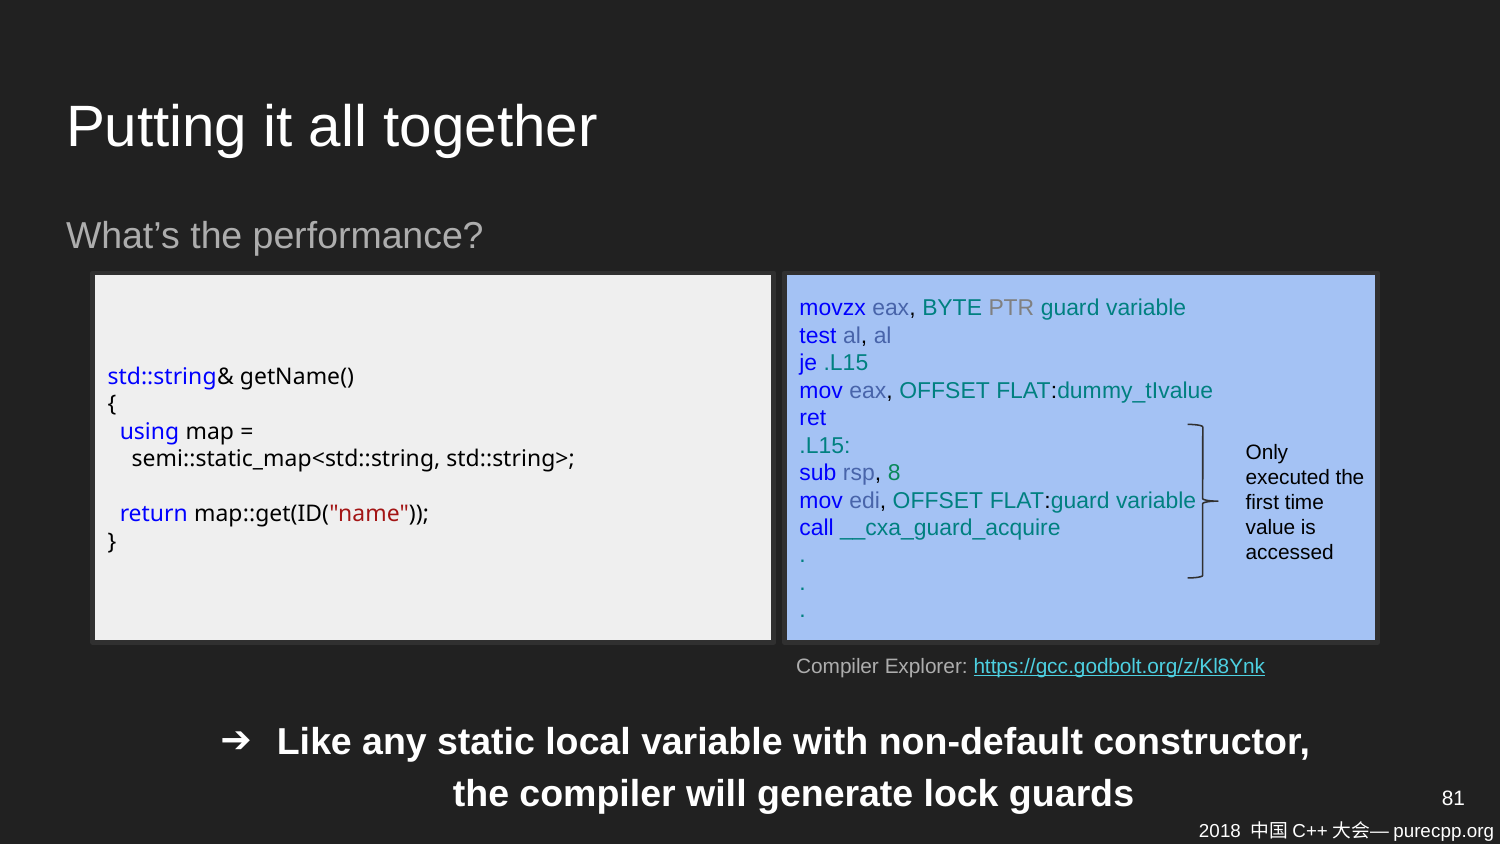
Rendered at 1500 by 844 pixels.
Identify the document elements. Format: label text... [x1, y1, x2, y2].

text_box [1187, 424, 1218, 578]
list Like any static local variable with non-default constructor, the compiler will generate lock guards [155, 695, 1357, 815]
text_box std::string& getName() { using map = semi::static_map<std::string, std::string>; return map::get(ID("name")); } [92, 272, 774, 643]
slide_number 81 [1389, 764, 1480, 830]
text_box Only executed the first time value is accessed [1230, 444, 1387, 558]
text_box movzx eax, BYTE PTR guard variable test al, al je .L15 mov eax, OFFSET FLAT:dummy_tIvalue ret .L15: sub rsp, 8 mov edi, OFFSET FLAT:guard variable call __cxa_guard_acquire . . . [784, 272, 1378, 643]
title Putting it all together [51, 72, 1449, 167]
text_box Compiler Explorer: https://gcc.godbolt.org/z/Kl8Ynk [781, 637, 1330, 688]
list What’s the performance? [51, 189, 1449, 263]
